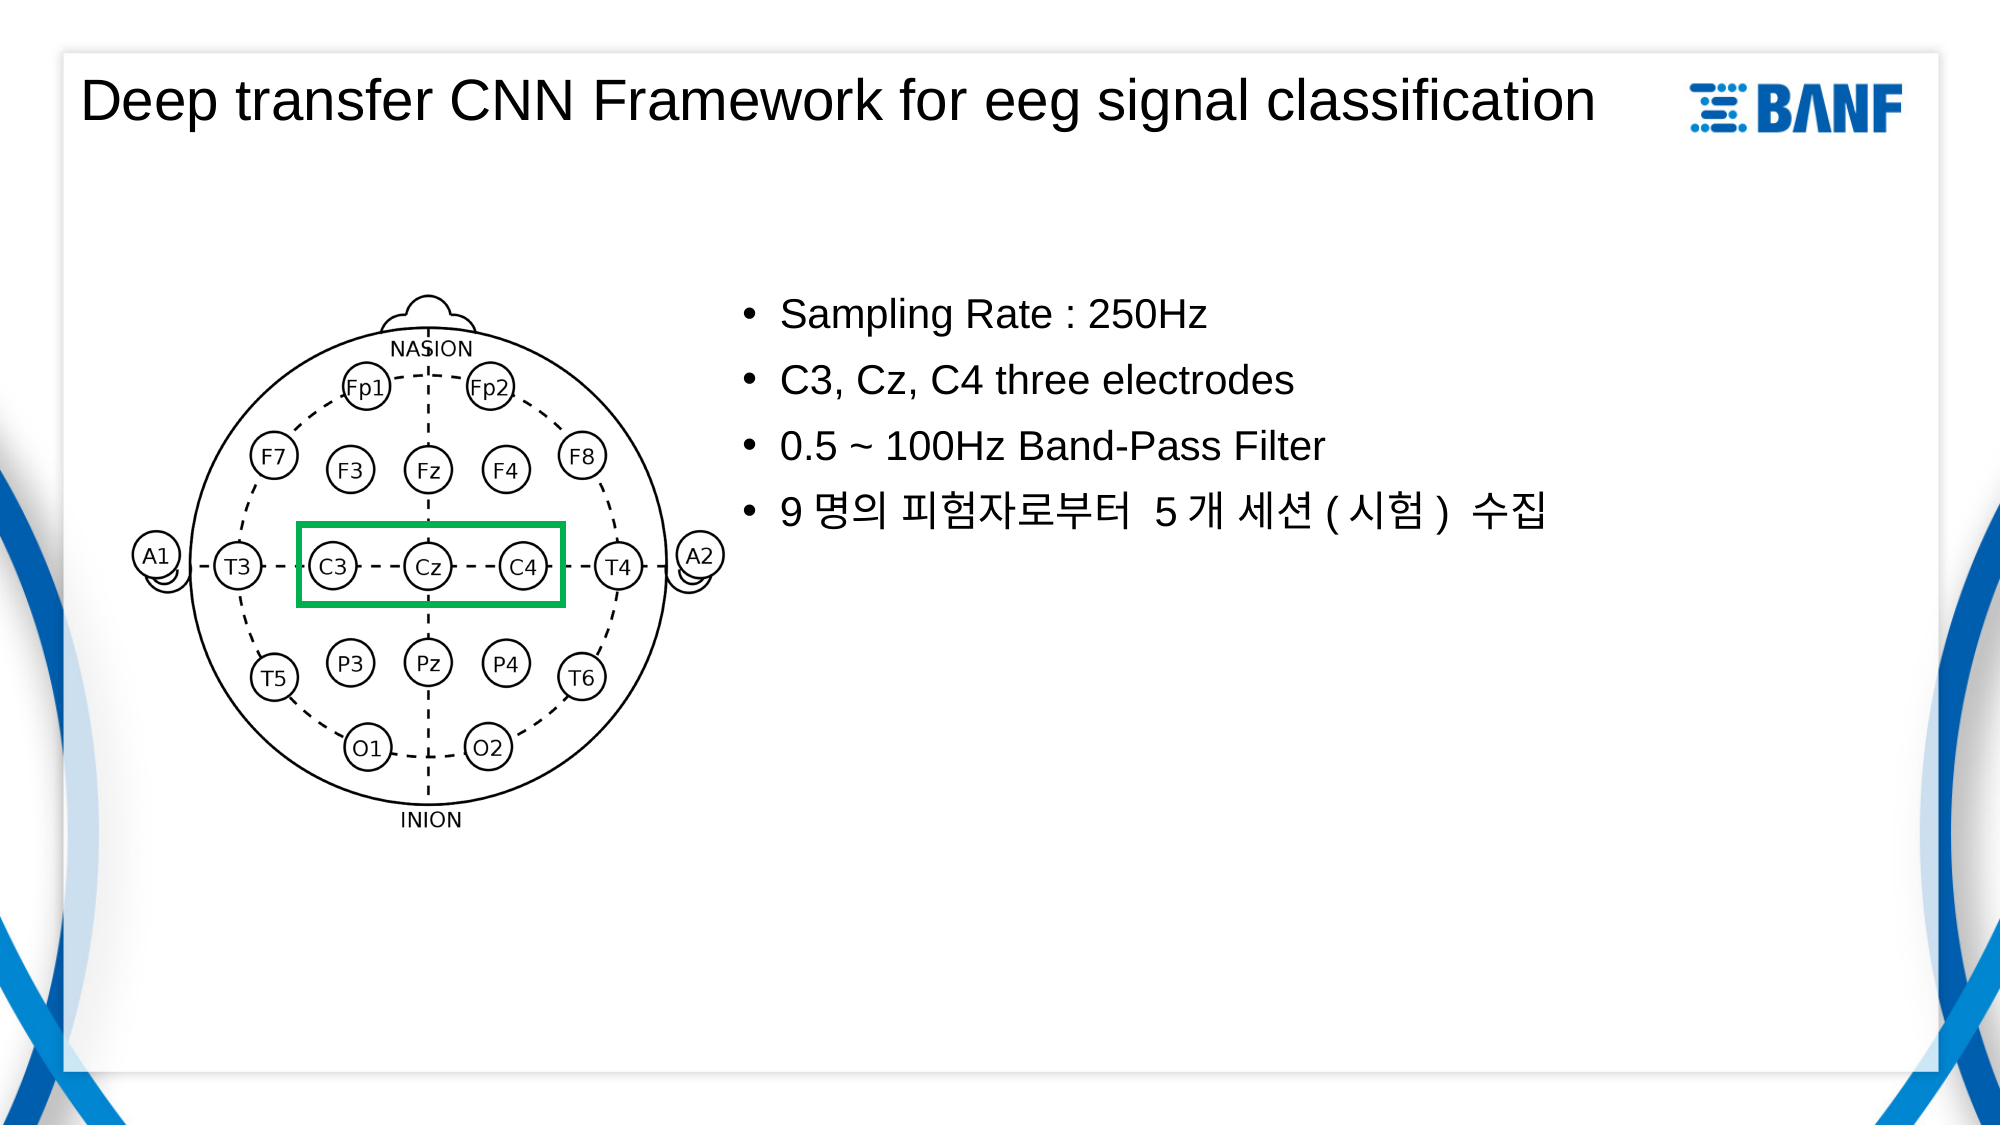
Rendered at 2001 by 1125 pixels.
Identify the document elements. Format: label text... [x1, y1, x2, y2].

list Sampling Rate : 250Hz C3, Cz, C4 three electrodes 0.5 ~ 100Hz Band-Pass Filter 9명의 피험자로부터 5개 세션(시험) 수집 [727, 285, 1872, 840]
picture [0, 0, 2000, 1125]
title Deep transfer CNN Framework for eeg signal classification [64, 52, 1685, 150]
